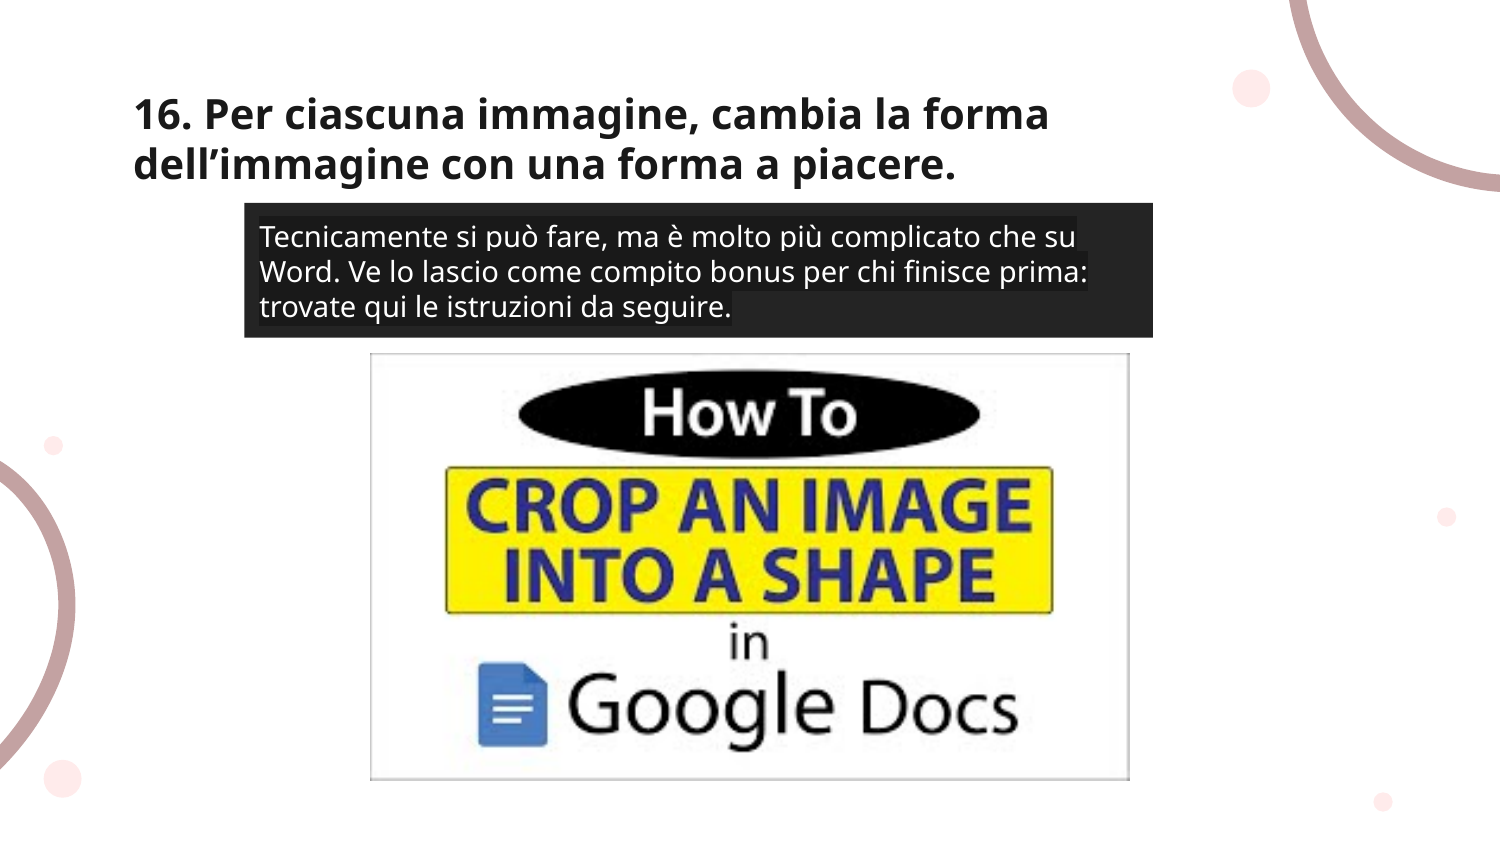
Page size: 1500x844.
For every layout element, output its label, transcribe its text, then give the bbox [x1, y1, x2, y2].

picture [370, 353, 1130, 781]
text_box Tecnicamente si può fare, ma è molto più complicato che su Word. Ve lo lascio come compito bonus per chi finisce prima: trovate qui le istruzioni da seguire. [244, 202, 1153, 338]
title 16. Per ciascuna immagine, cambia la forma dell’immagine con una forma a piacere. [118, 72, 1349, 167]
